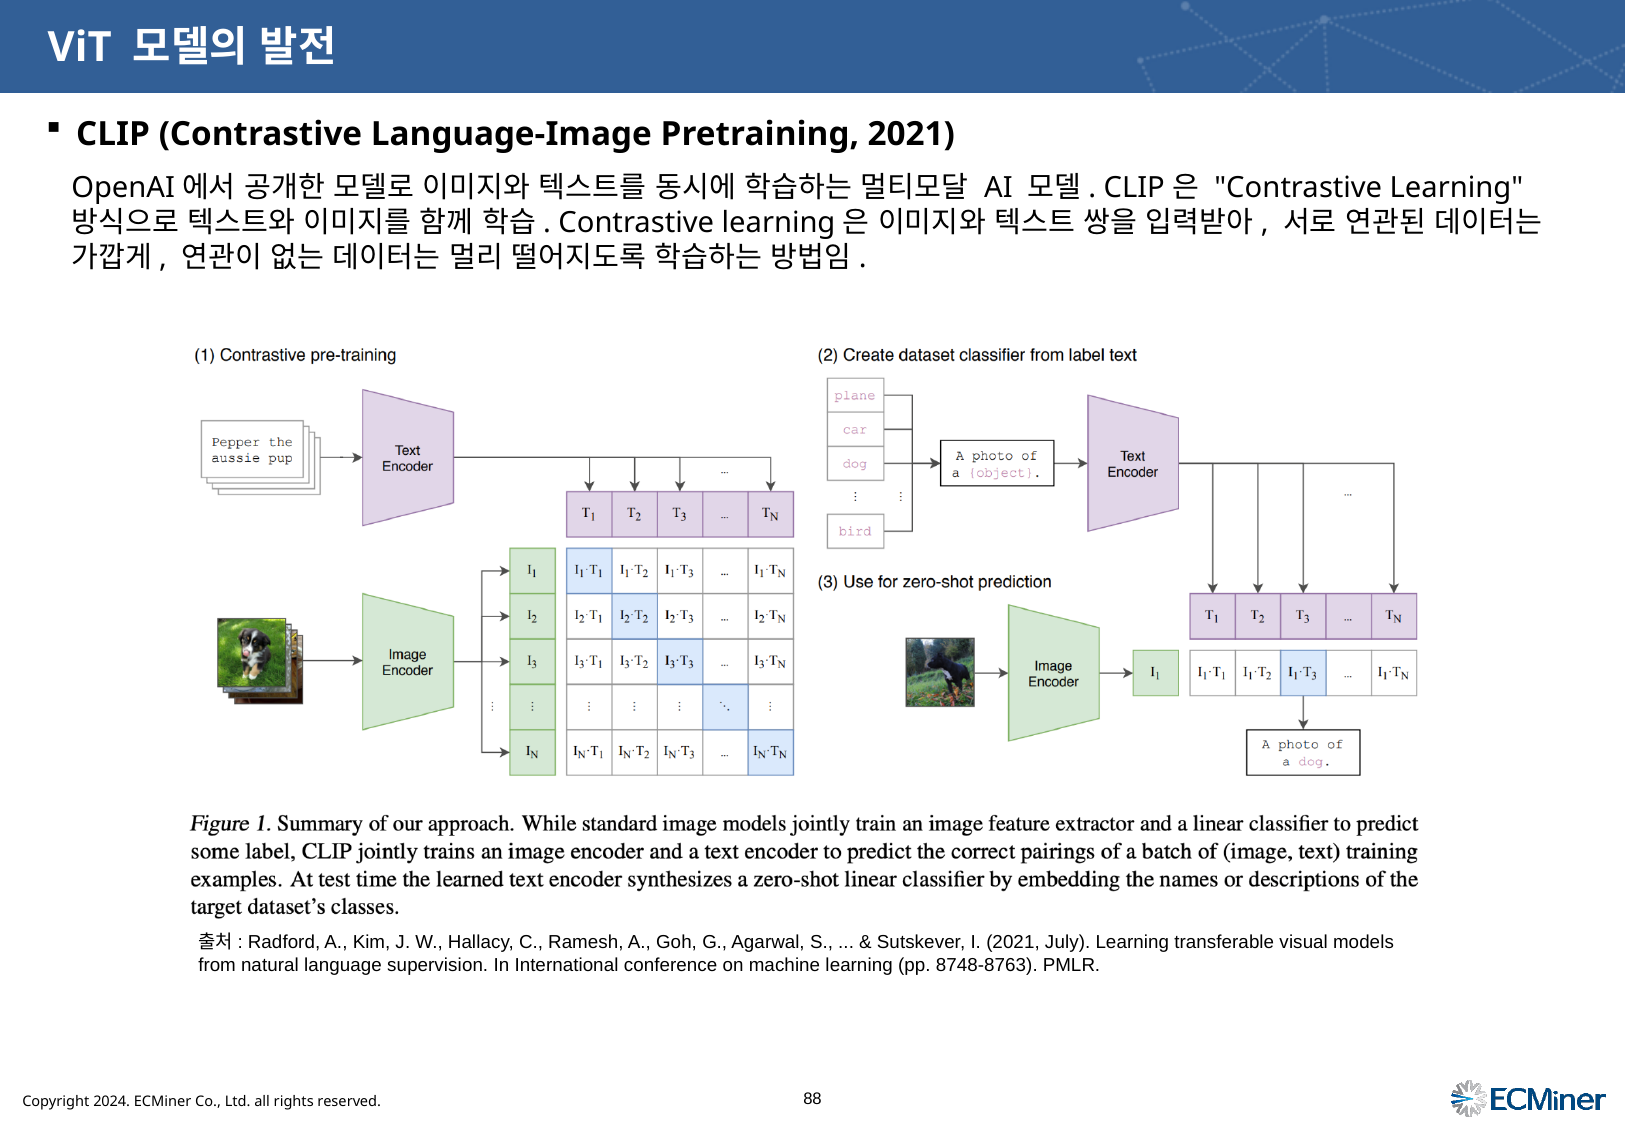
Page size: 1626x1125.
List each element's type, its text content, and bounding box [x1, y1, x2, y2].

list OpenAI에서 공개한 모델로 이미지와 텍스트를 동시에 학습하는 멀티모달 AI 모델. CLIP은 "Contrastive Learning" 방식으로 텍스트와 이미지를 함께 학습. Contrastive learning은 이미지와 텍스트 쌍을 입력받아, 서로 연관된 데이터는 가깝게, 연관이 없는 데이터는 멀리 떨어지도록 학습하는 방법임. [59, 162, 1581, 279]
picture [183, 325, 1431, 924]
picture [0, 0, 1625, 93]
title ViT 모델의 발전 [32, 12, 1435, 79]
text_box 출처: Radford, A., Kim, J. W., Hallacy, C., Ramesh, A., Goh, G., Agarwal, S., ... & Sutskever, I. (2021, July). Learning transferable visual models from natural language supervision. In International conference on machine learning (pp. 8748-8763). PMLR. [183, 929, 1431, 983]
picture [1451, 1080, 1606, 1117]
list CLIP (Contrastive Language-Image Pretraining, 2021) [34, 93, 1581, 160]
